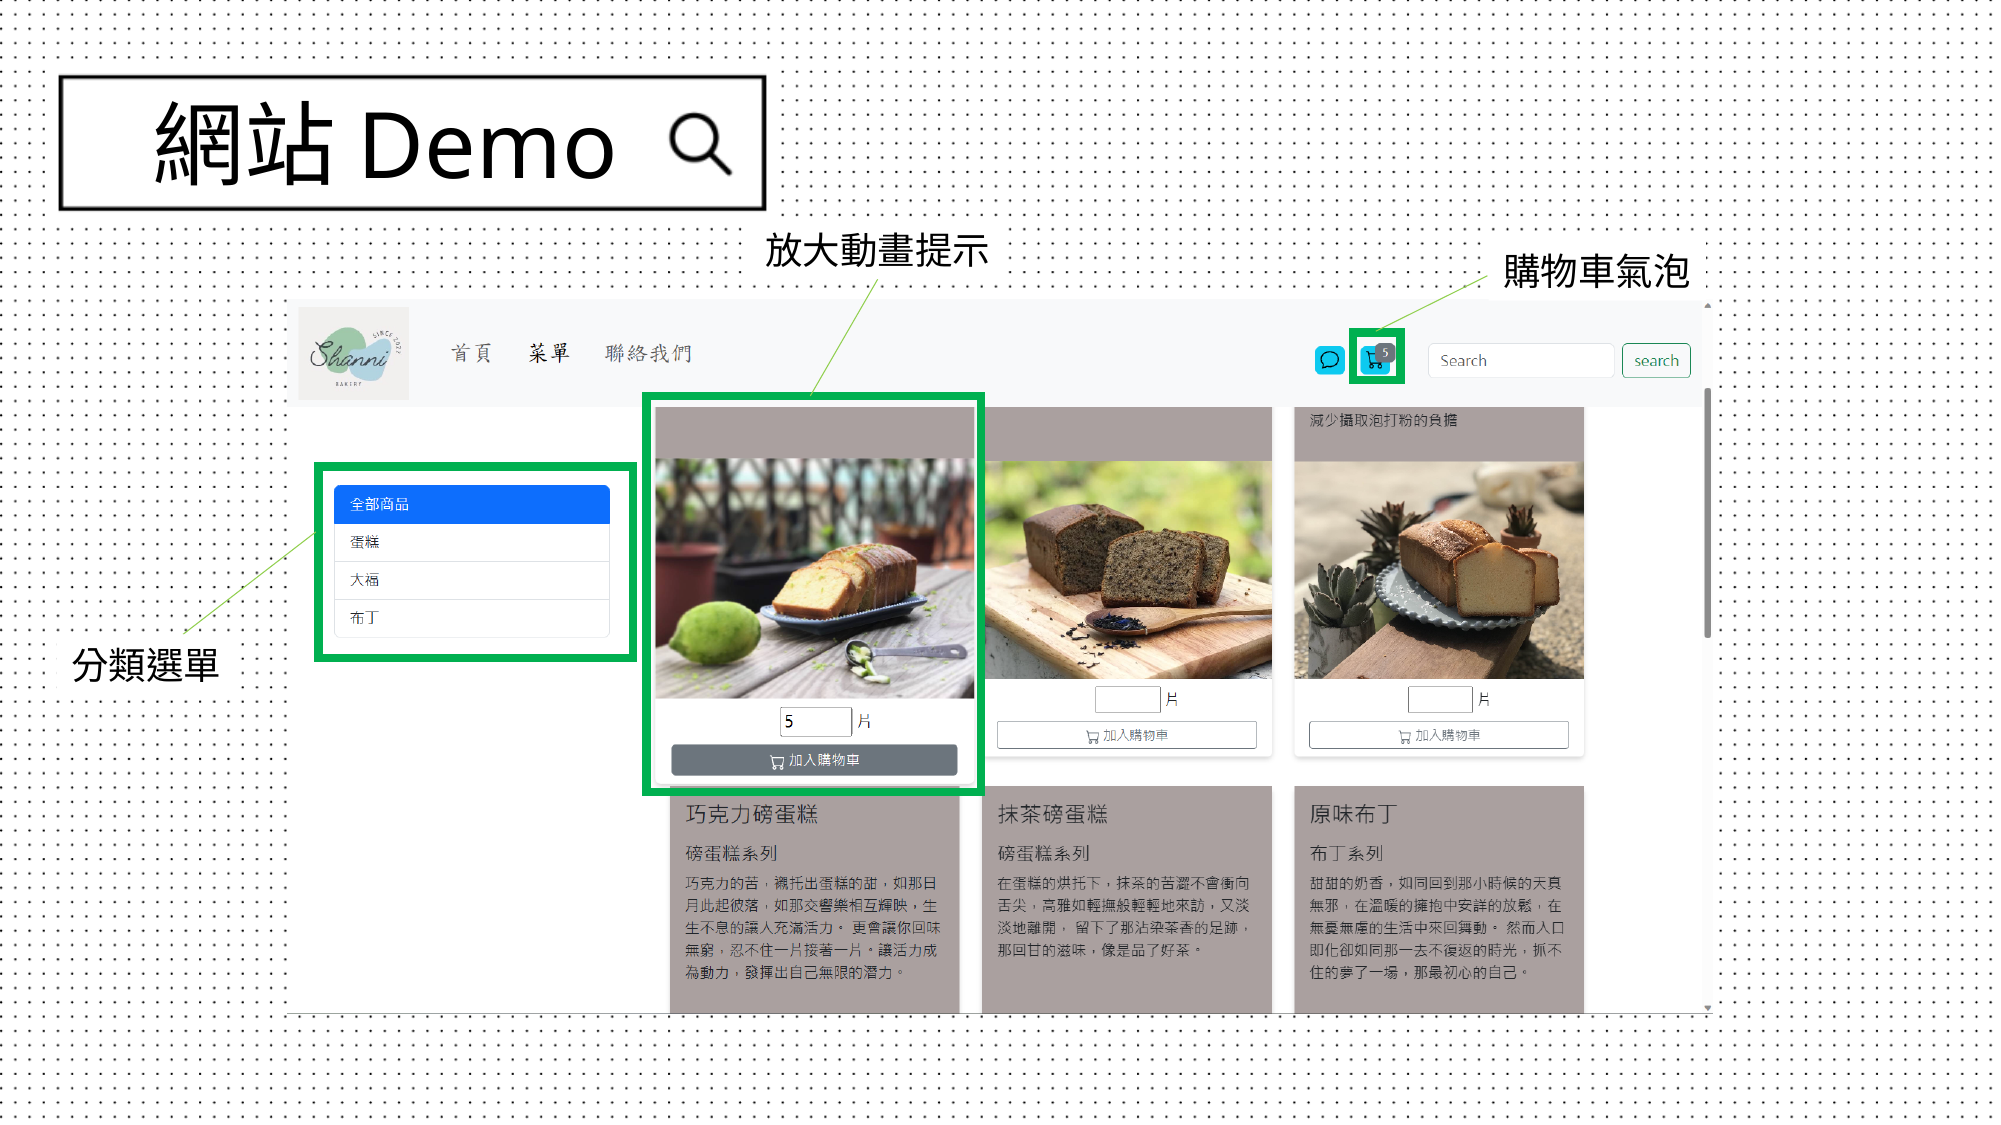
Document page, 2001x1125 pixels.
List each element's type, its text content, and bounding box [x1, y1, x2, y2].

title 網站Demo [137, 40, 1863, 258]
picture [0, 0, 2001, 1125]
text_box 分類選單 [56, 634, 236, 695]
text_box 放大動畫提示 [750, 219, 1006, 280]
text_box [1375, 275, 1488, 332]
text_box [182, 531, 316, 635]
text_box 購物車氣泡 [1488, 240, 1706, 299]
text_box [810, 279, 878, 396]
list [48, 63, 776, 219]
